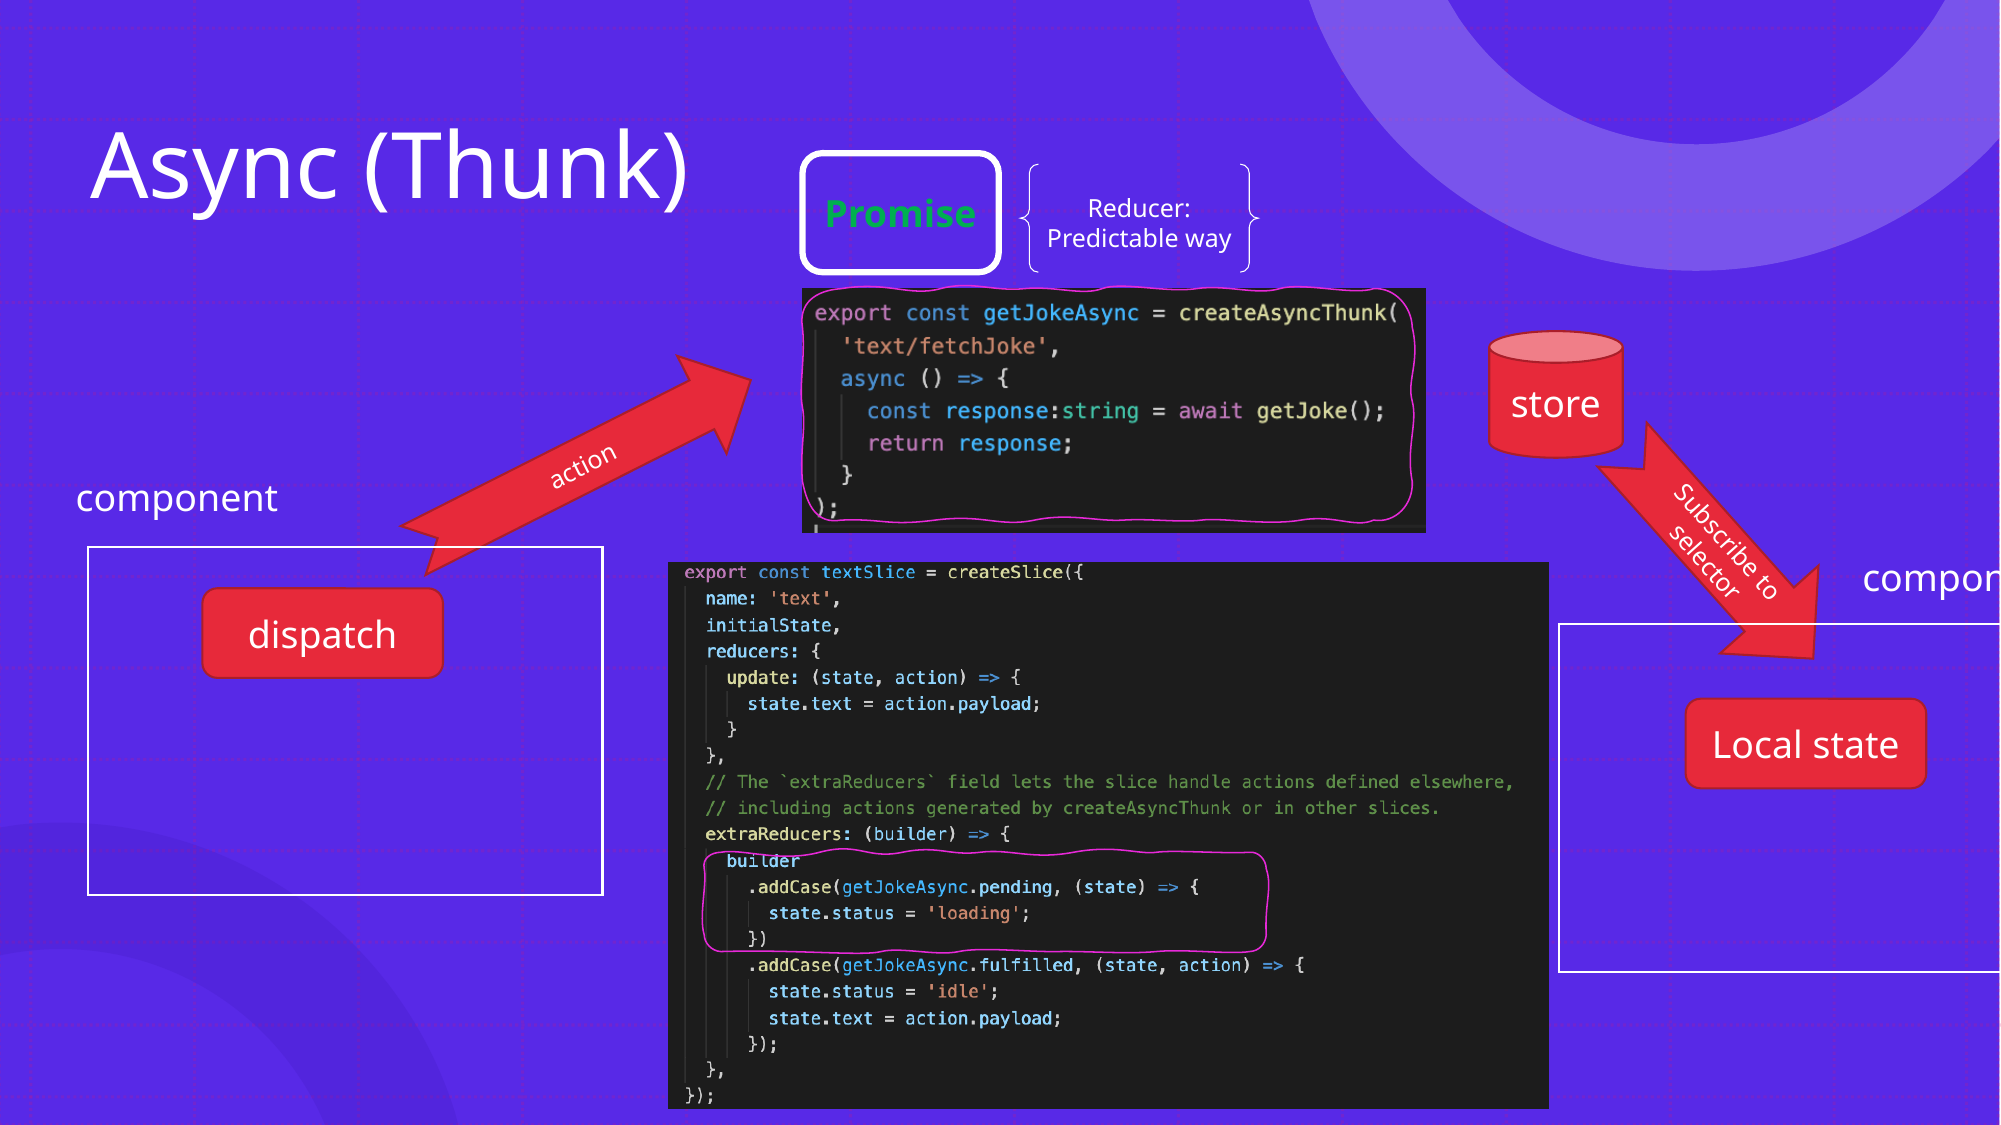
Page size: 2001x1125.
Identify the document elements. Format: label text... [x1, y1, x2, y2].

text_box Reducer: Predictable way [1018, 163, 1261, 273]
text_box Subscribe to selector [1595, 420, 1820, 623]
text_box [87, 546, 604, 896]
text_box store [1488, 330, 1624, 459]
text_box [1558, 623, 2000, 973]
text_box Promise [801, 152, 1000, 274]
picture [802, 288, 1426, 533]
title Async (Thunk) [75, 59, 1834, 278]
text_box action [398, 354, 753, 546]
text_box component [1847, 546, 2000, 607]
text_box [938, 284, 1007, 288]
picture [668, 562, 1549, 1110]
text_box component [60, 466, 302, 527]
